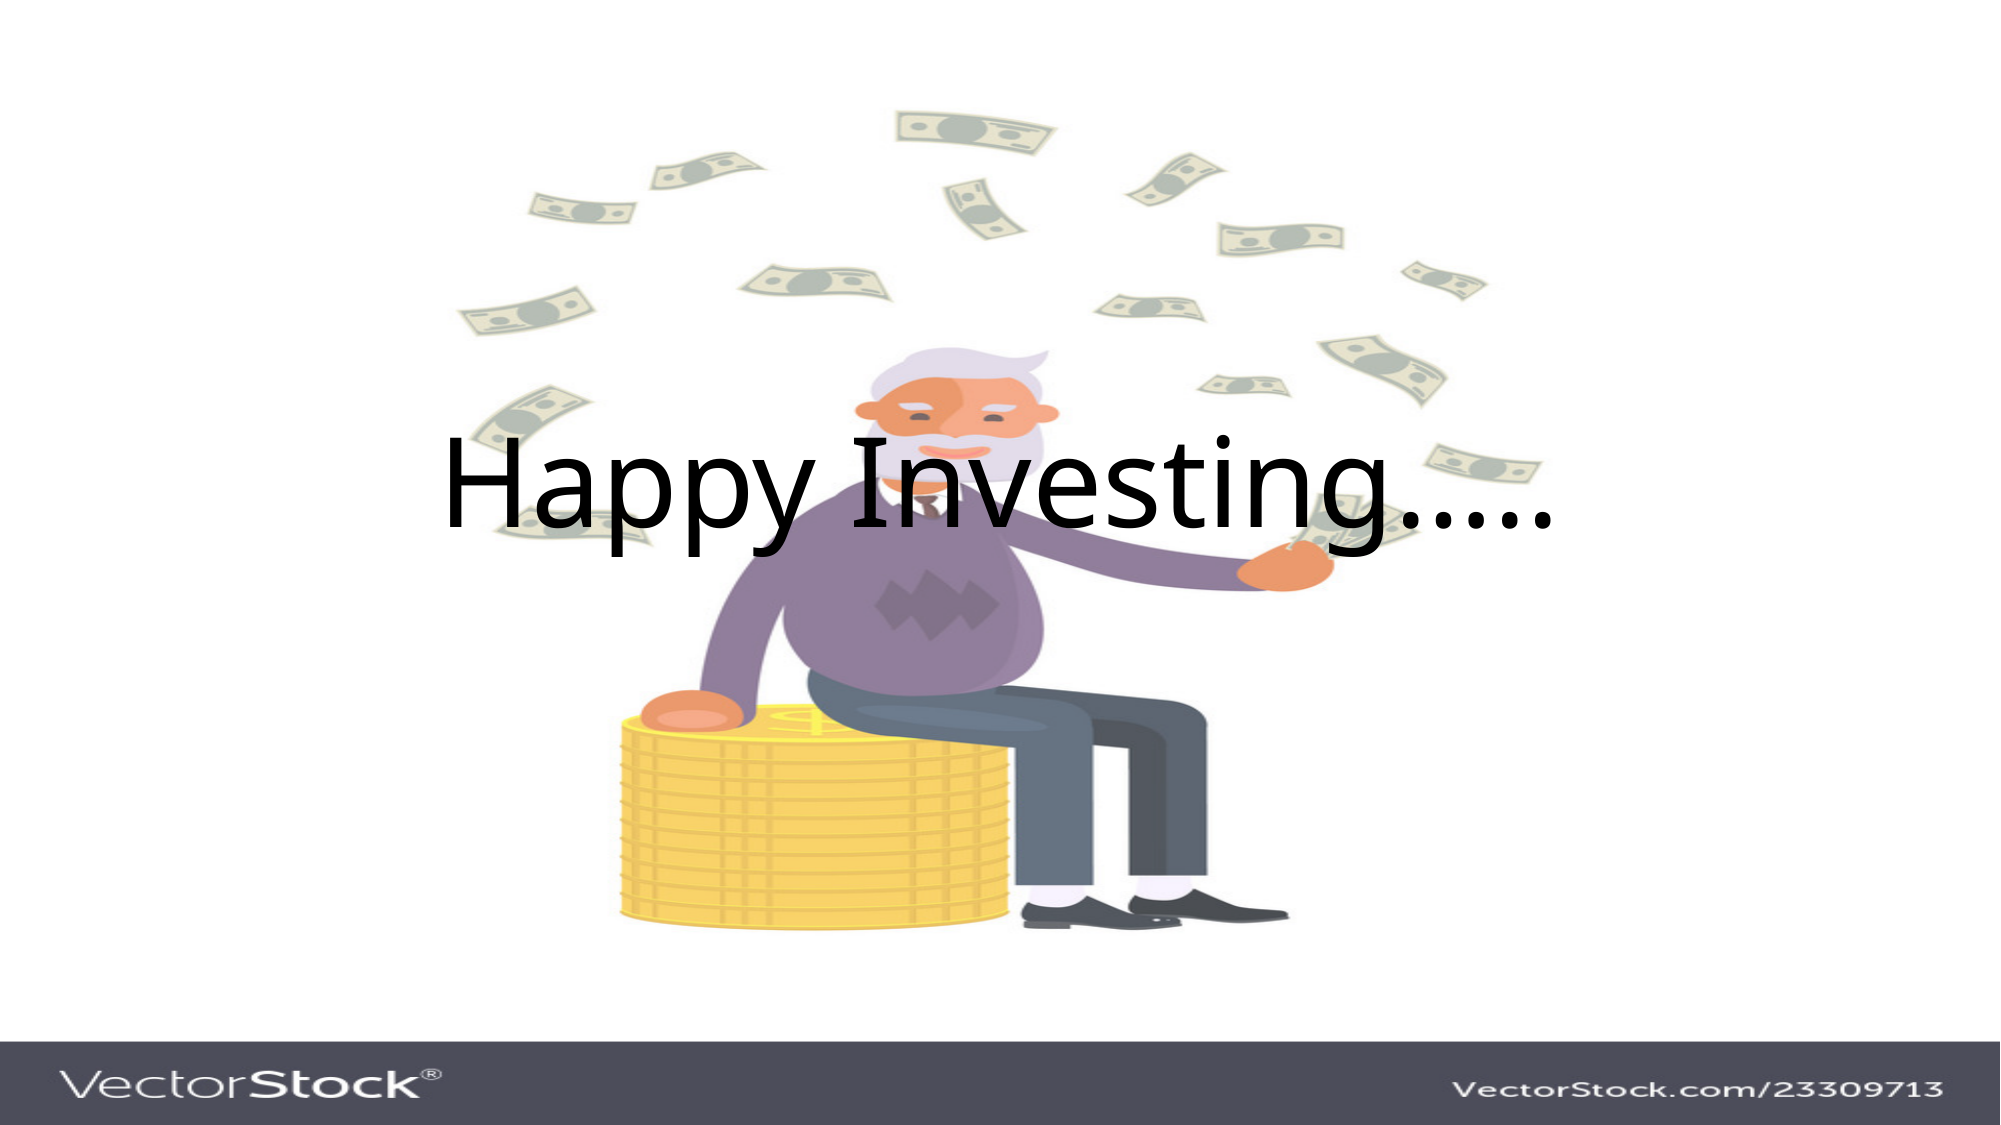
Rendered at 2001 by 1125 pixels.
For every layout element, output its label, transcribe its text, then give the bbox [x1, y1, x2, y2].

title Happy Investing….. [249, 366, 1750, 759]
